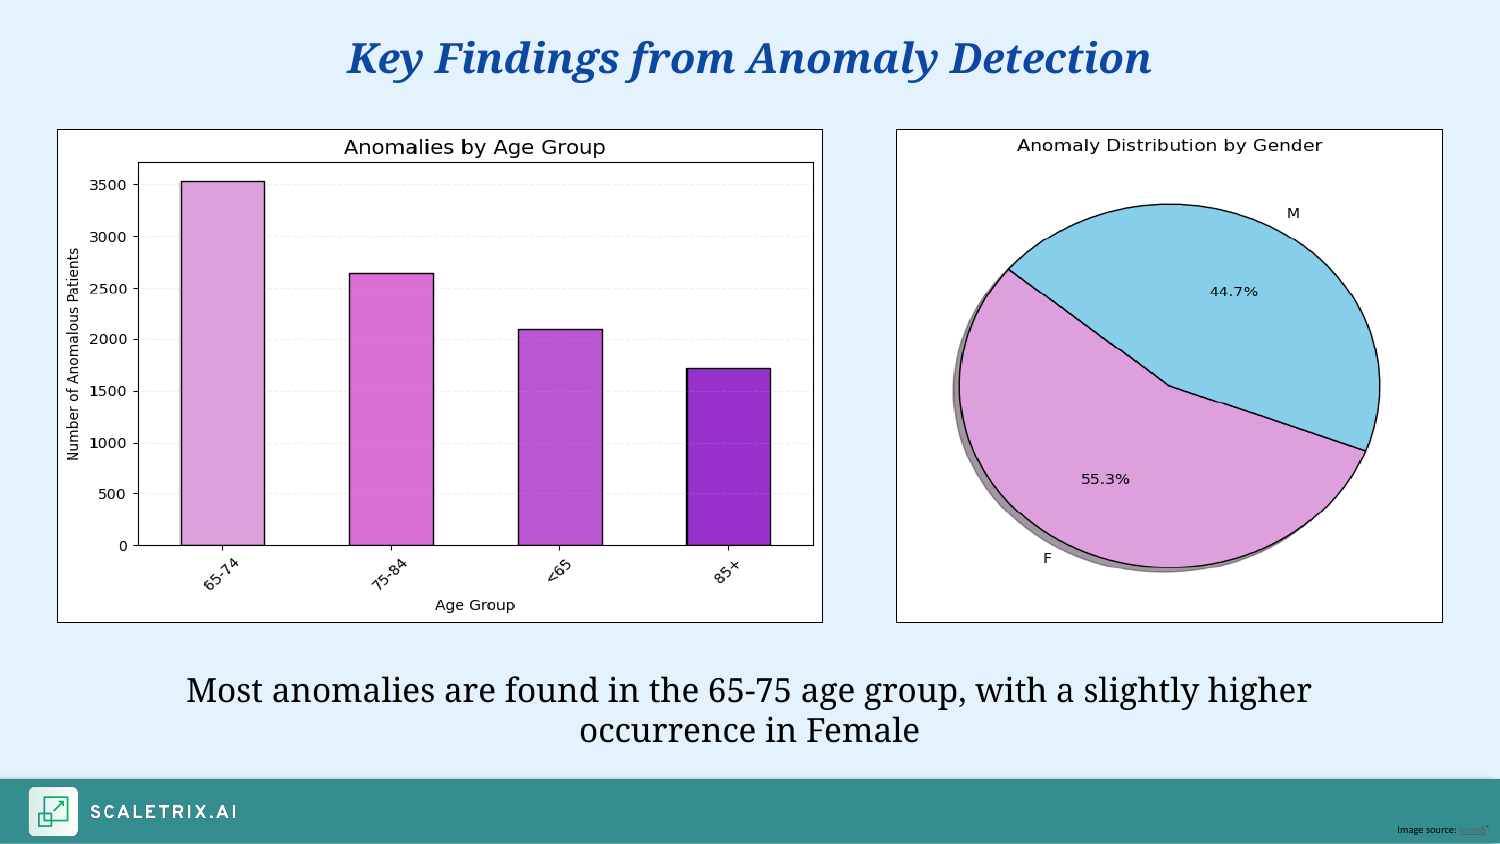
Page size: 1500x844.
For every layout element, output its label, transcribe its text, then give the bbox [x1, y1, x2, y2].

text_box Most anomalies are found in the 65-75 age group, with a slightly higher occurrence in Female [157, 662, 1343, 757]
text_box Image source: icons8` [1397, 823, 1498, 836]
text_box Key Findings from Anomaly Detection [0, 24, 1500, 89]
picture [0, 783, 266, 844]
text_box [57, 129, 1443, 623]
